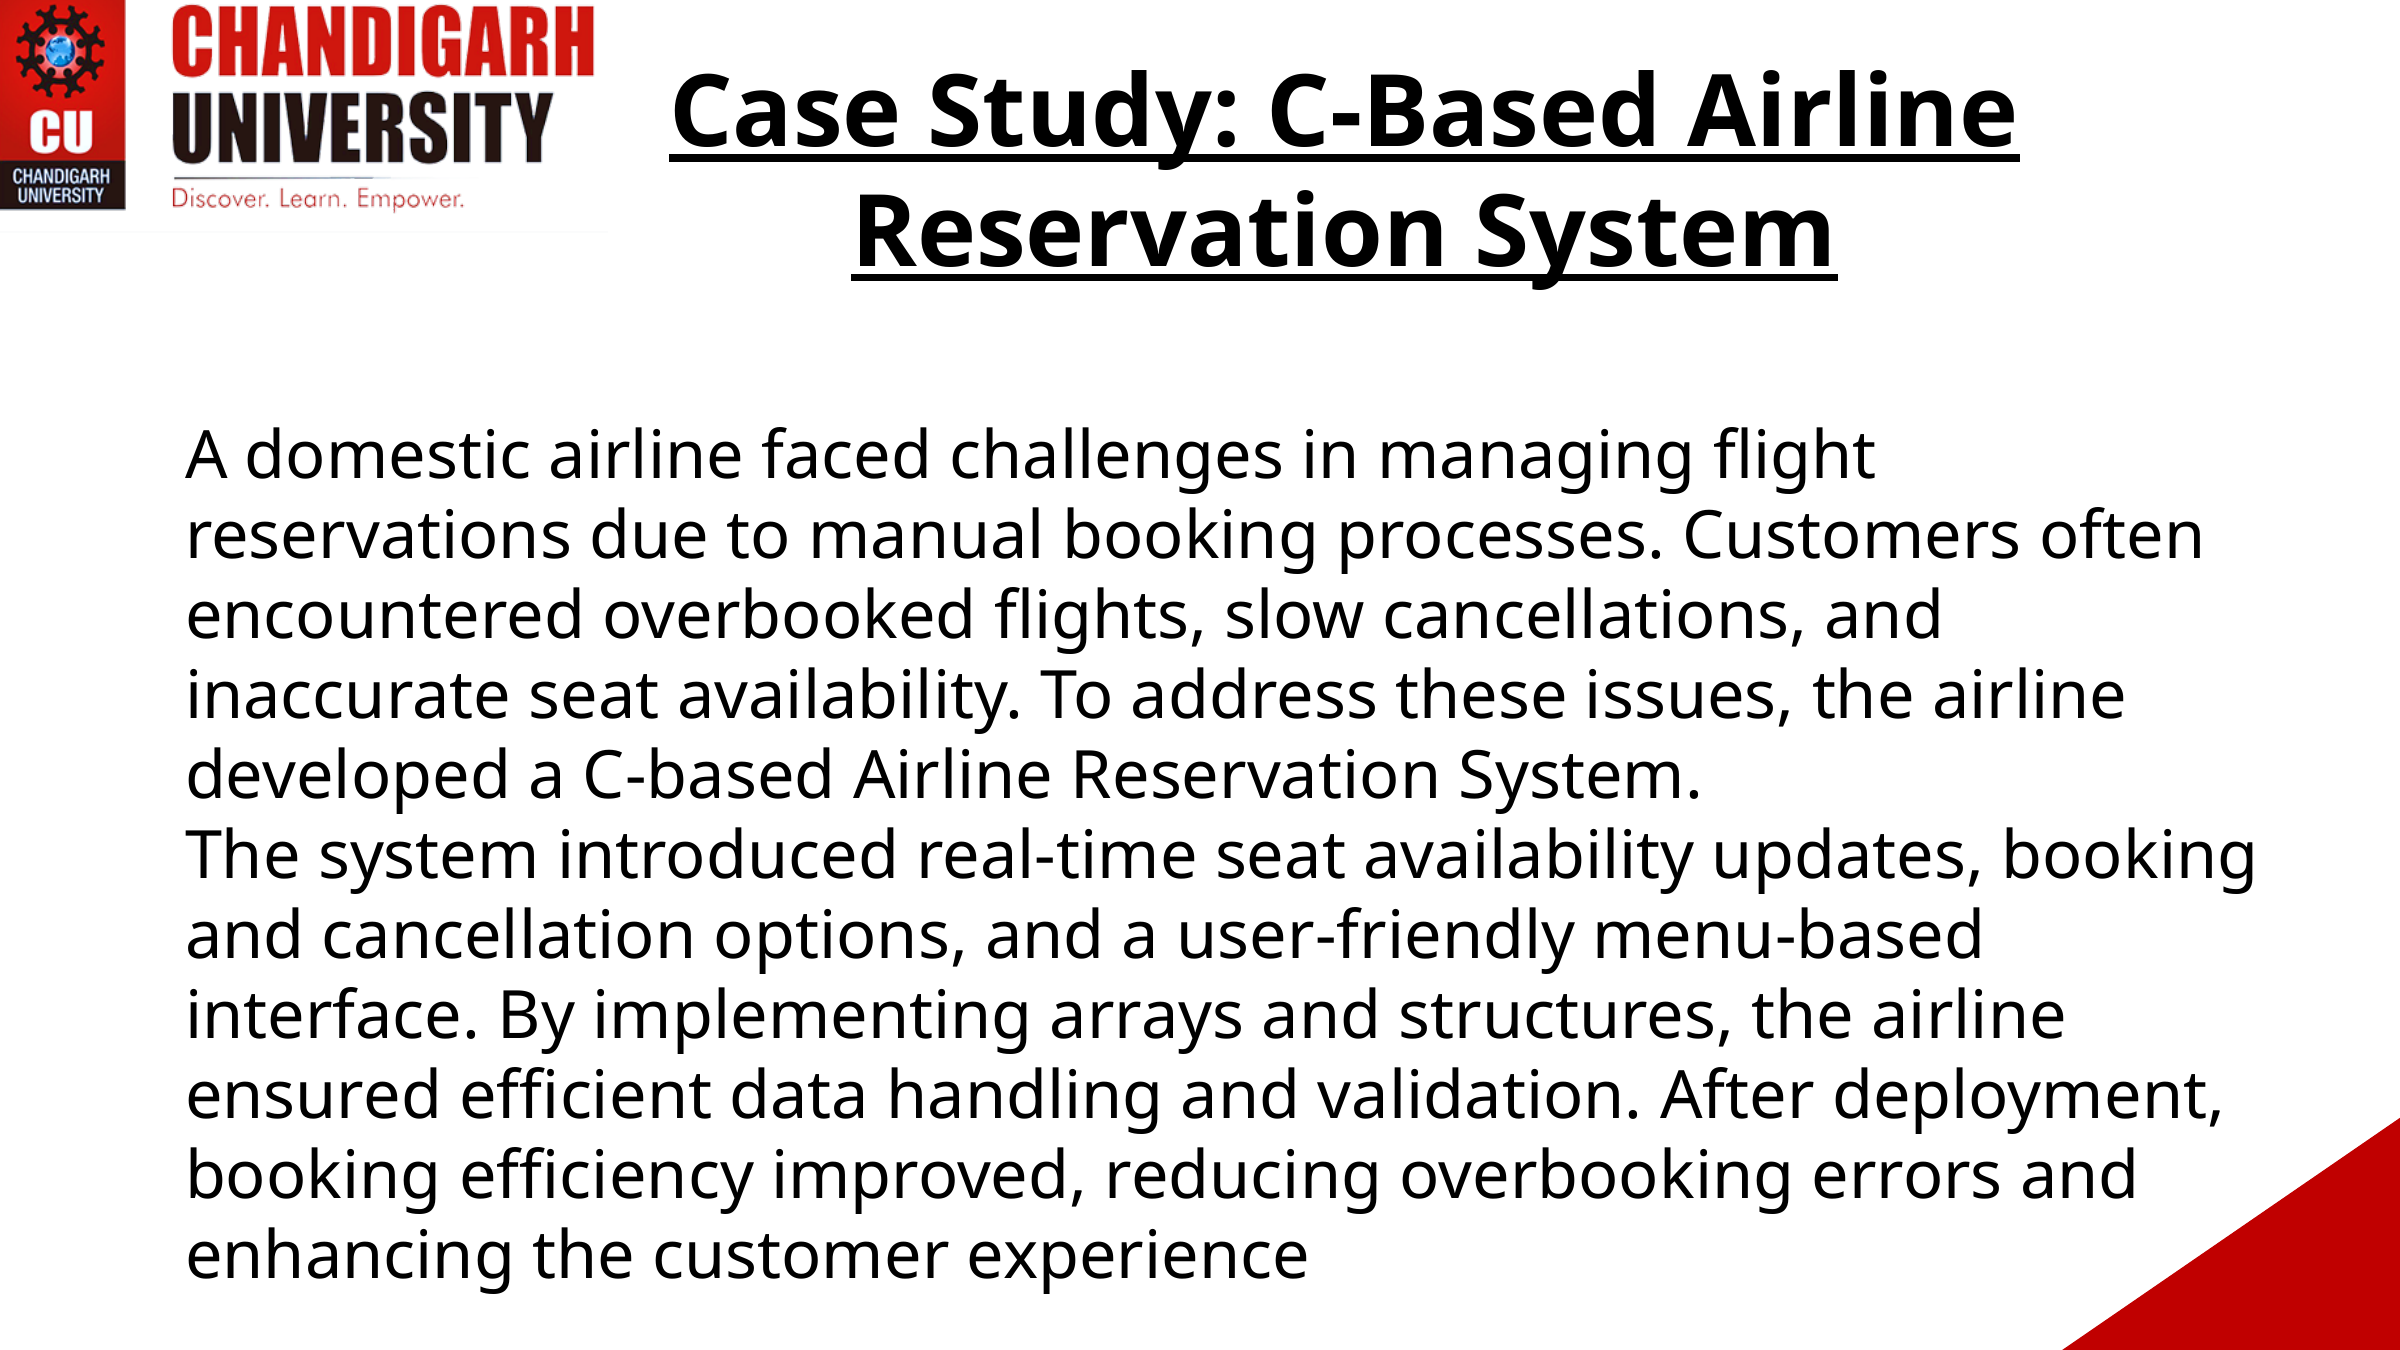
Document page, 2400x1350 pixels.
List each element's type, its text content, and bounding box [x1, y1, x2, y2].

text_box [2060, 1116, 2400, 1350]
title Case Study: C-Based Airline Reservation System [408, 53, 2281, 280]
picture [0, 0, 608, 234]
text_box A domestic airline faced challenges in managing flight reservations due to manual booking processes. Customers often encountered overbooked flights, slow cancellations, and inaccurate seat availability. To address these issues, the airline developed a C-based Airline Reservation System. The system introduced real-time seat availability updates, booking and cancellation options, and a user-friendly menu-based interface. By implementing arrays and structures, the airline ensured efficient data handling and validation. After deployment, booking efficiency improved, reducing overbooking errors and enhancing the customer experience [170, 404, 2289, 1231]
